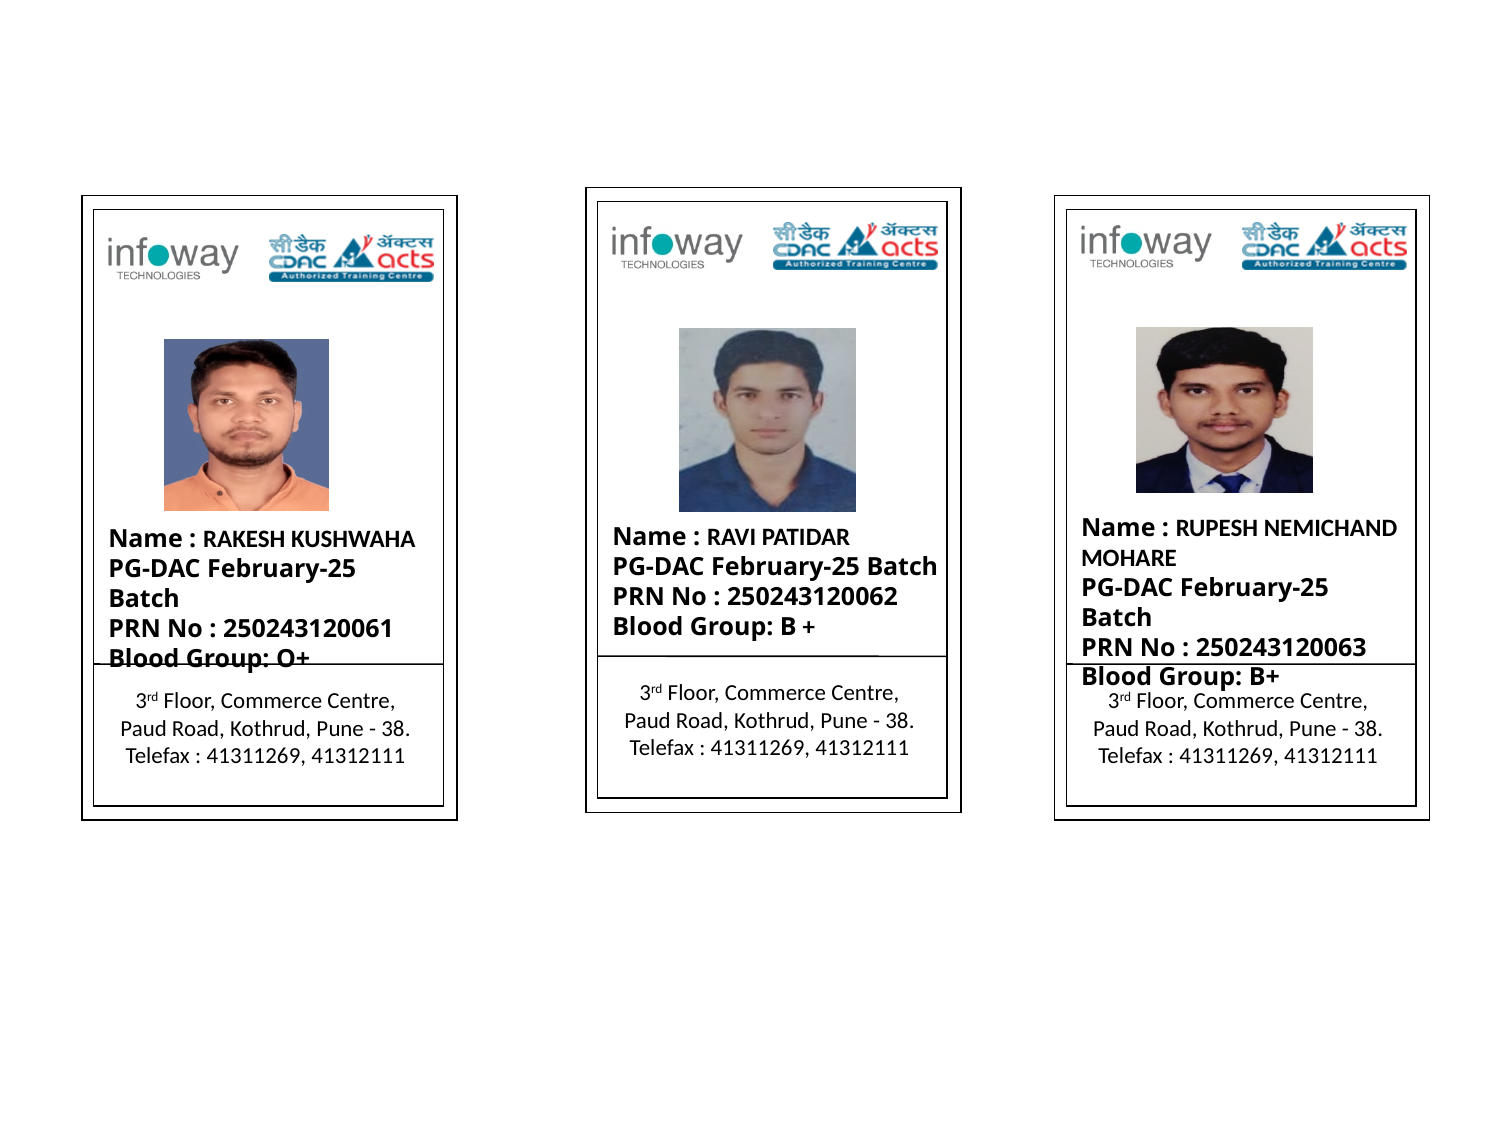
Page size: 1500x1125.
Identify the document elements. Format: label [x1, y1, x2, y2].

text_box [585, 187, 962, 813]
picture [1241, 222, 1407, 270]
text_box [81, 195, 458, 821]
picture [609, 222, 744, 270]
picture [1077, 222, 1212, 270]
picture [679, 327, 856, 512]
picture [773, 222, 938, 270]
picture [269, 234, 434, 282]
picture [163, 339, 330, 511]
picture [1136, 327, 1313, 493]
text_box [1054, 195, 1430, 821]
